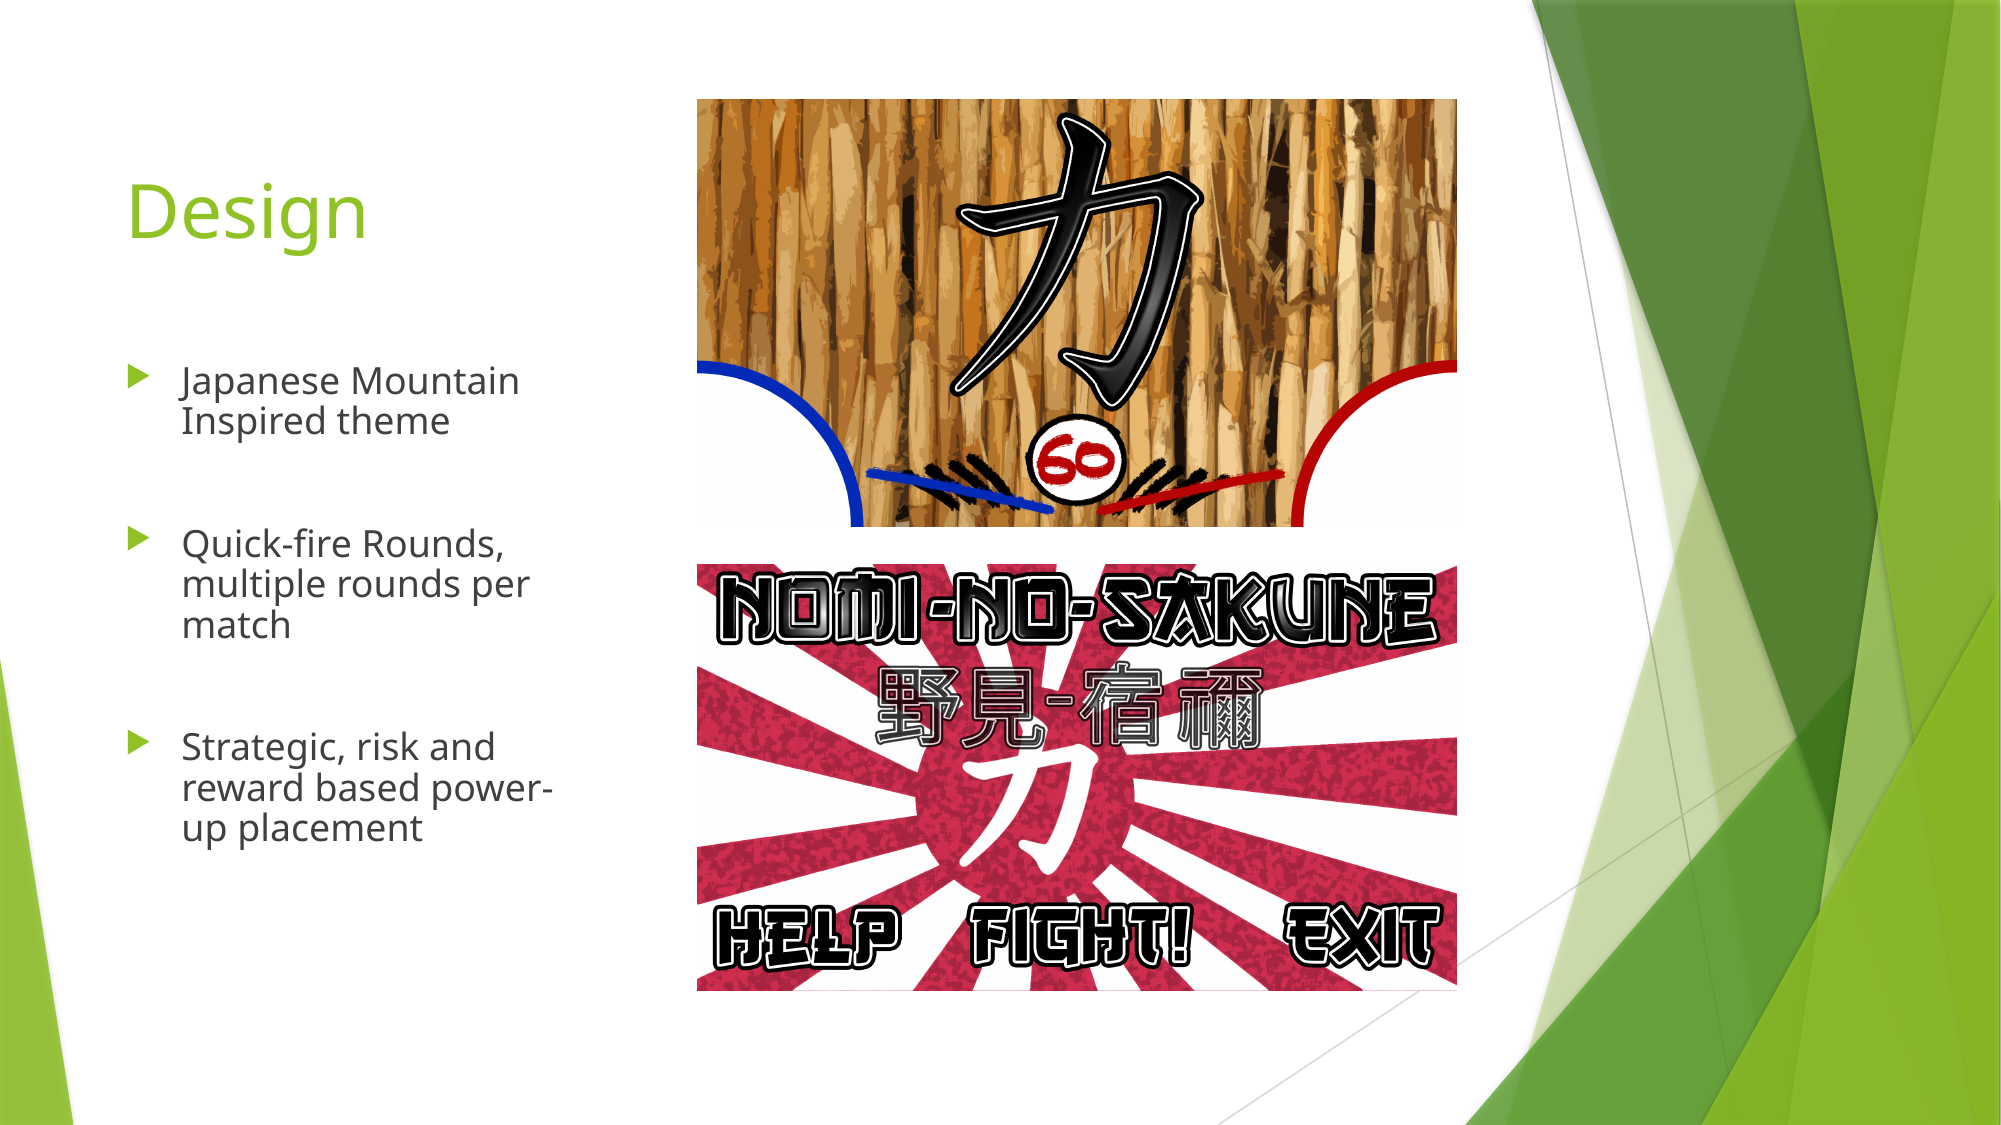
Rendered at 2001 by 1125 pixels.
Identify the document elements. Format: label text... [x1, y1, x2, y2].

title Design [110, 99, 592, 317]
list Japanese Mountain Inspired theme Quick-fire Rounds, multiple rounds per match Strategic, risk and reward based power-up placement [110, 354, 591, 992]
picture [696, 99, 1457, 528]
picture [696, 563, 1457, 992]
